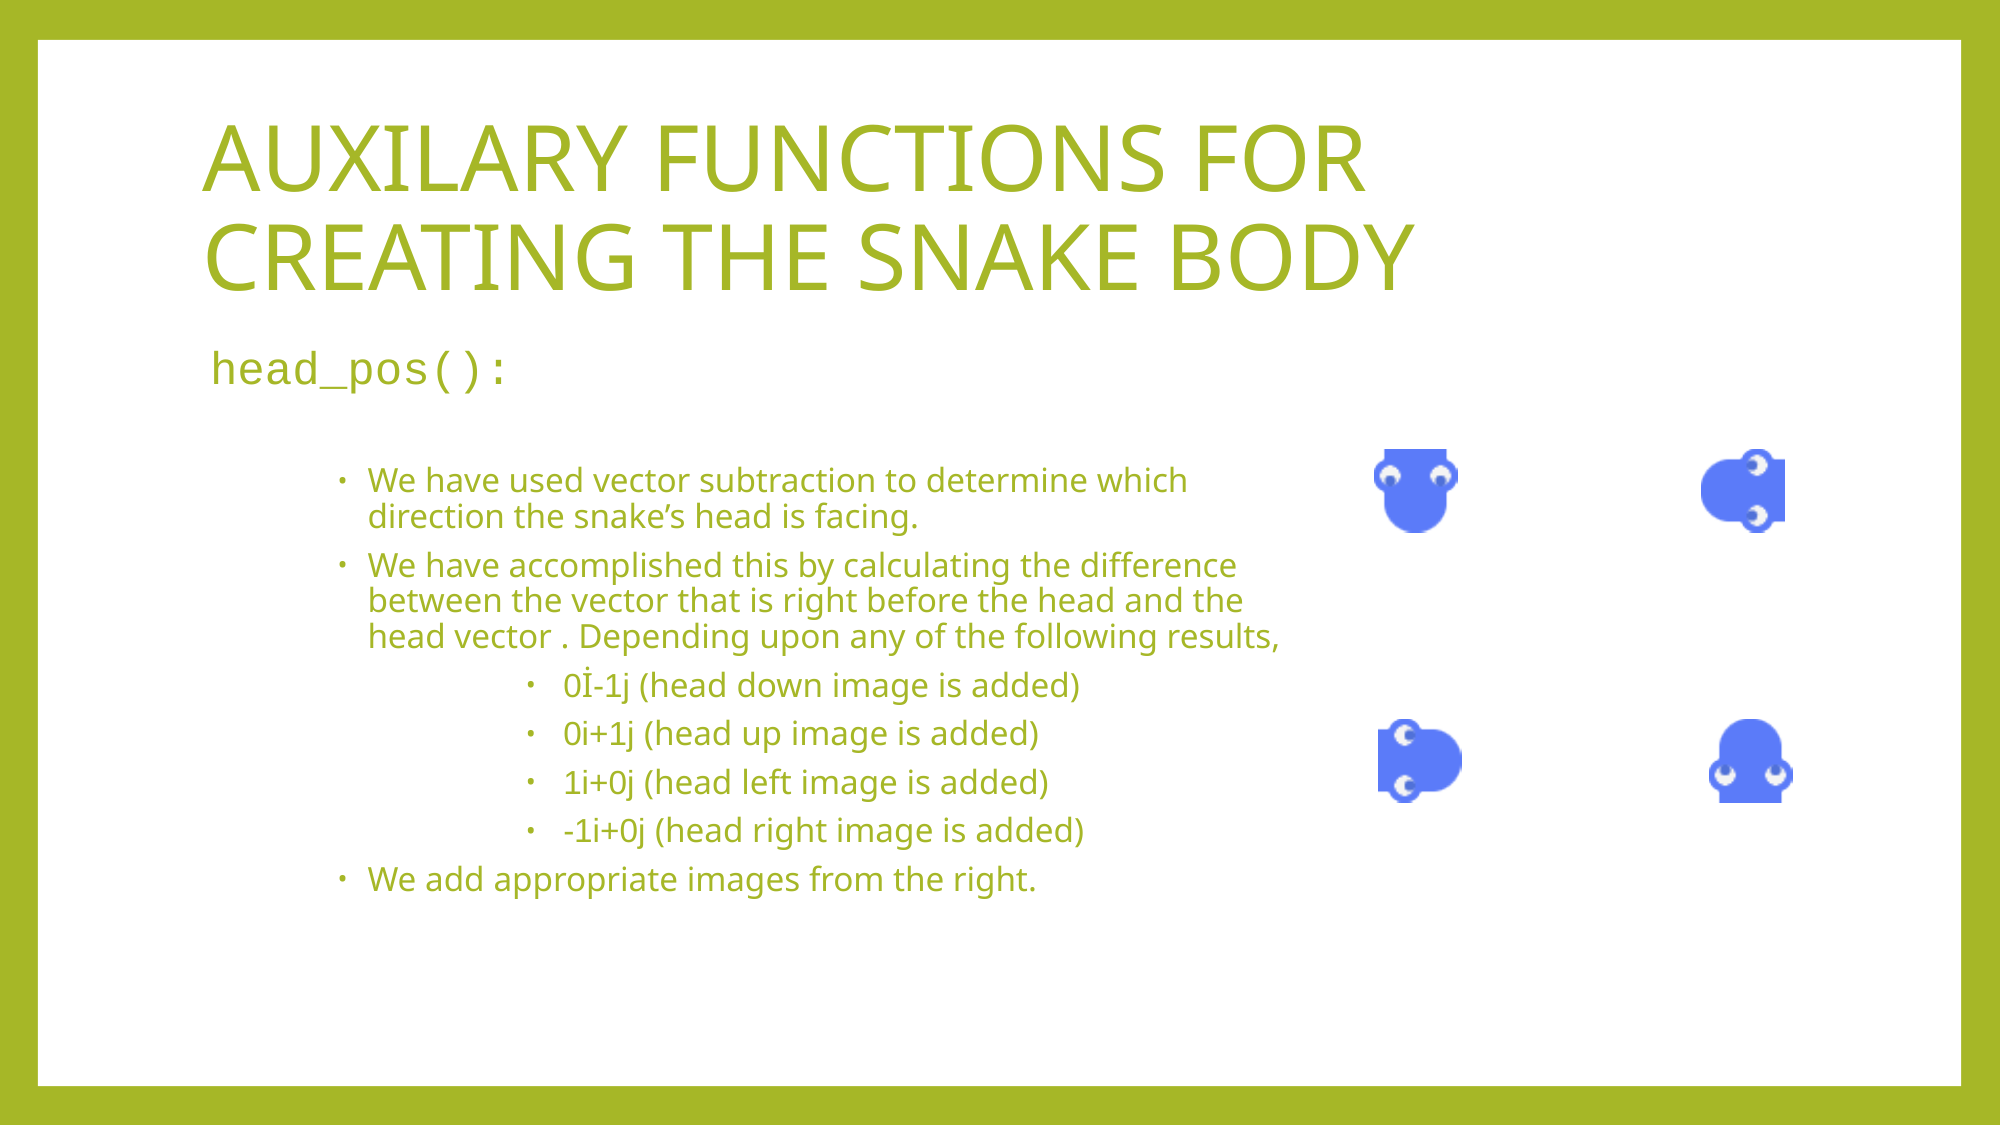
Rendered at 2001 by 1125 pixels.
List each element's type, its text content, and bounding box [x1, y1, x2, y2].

picture [1374, 448, 1458, 533]
picture [1377, 718, 1462, 803]
picture [1708, 718, 1793, 803]
title AUXILARY FUNCTIONS FOR CREATING THE SNAKE BODY [187, 99, 1808, 323]
picture [1701, 448, 1786, 533]
list head_pos(): We have used vector subtraction to determine which direction the snake’s head is facing. We have accomplished this by calculating the difference between the vector that is right before the head and the head vector . Depending upon any of the following results, 0İ-1j (head down image is added) 0i+1j (head up image is added) 1i+0j (head left image is added) -1i+0j (head right image is added) We add appropriate images from the right. [187, 337, 1305, 1000]
